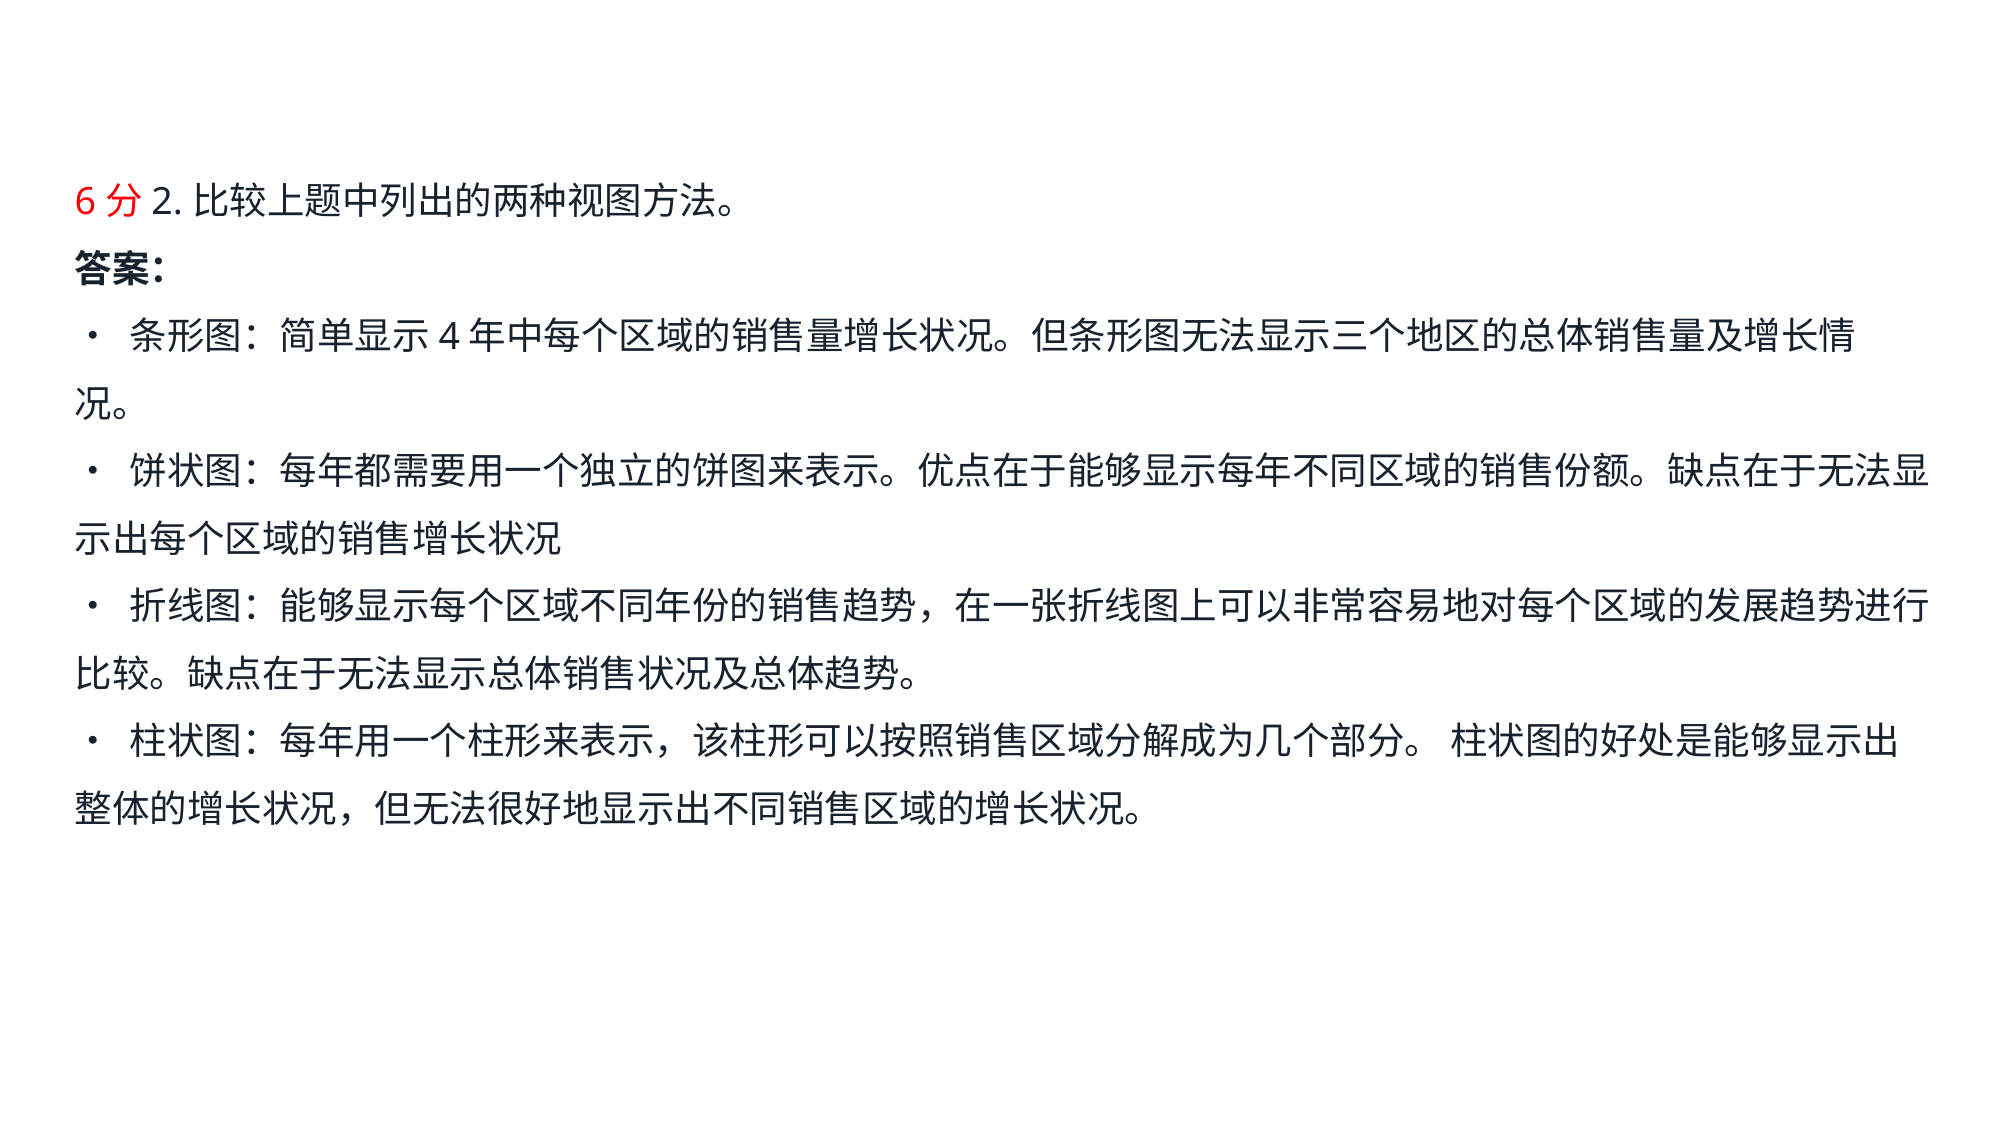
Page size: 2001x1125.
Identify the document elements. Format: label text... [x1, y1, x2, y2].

text_box 6分2.比较上题中列出的两种视图方法。 答案： • 条形图：简单显示4年中每个区域的销售量增长状况。但条形图无法显示三个地区的总体销售量及增长情况。 • 饼状图：每年都需要用一个独立的饼图来表示。优点在于能够显示每年不同区域的销售份额。缺点在于无法显示出每个区域的销售增长状况 • 折线图：能够显示每个区域不同年份的销售趋势，在一张折线图上可以非常容易地对每个区域的发展趋势进行比较。缺点在于无法显示总体销售状况及总体趋势。 • 柱状图：每年用一个柱形来表示，该柱形可以按照销售区域分解成为几个部分。 柱状图的好处是能够显示出整体的增长状况，但无法很好地显示出不同销售区域的增长状况。 [59, 147, 1946, 837]
